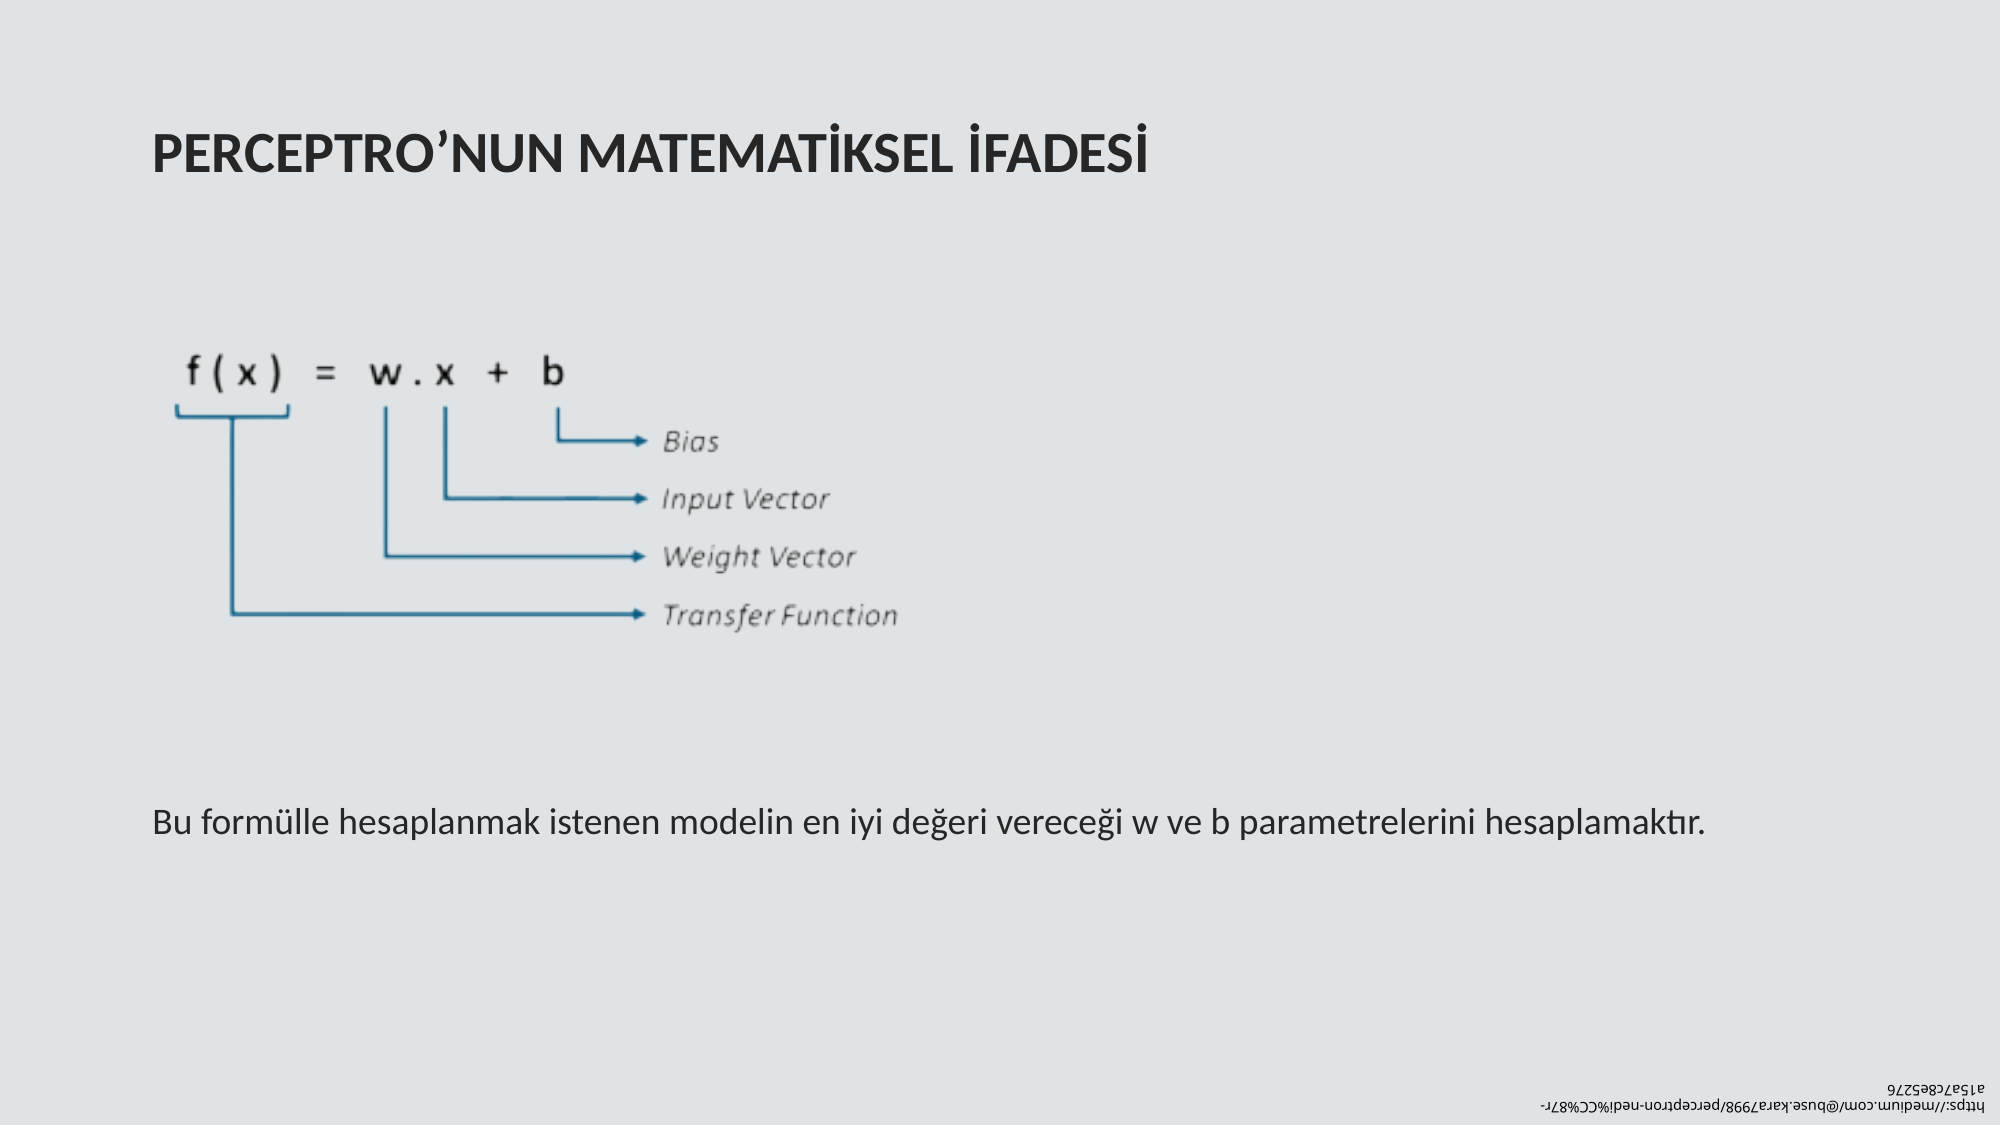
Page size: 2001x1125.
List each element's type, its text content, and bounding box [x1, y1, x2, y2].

text_box https://medium.com/@buse.kara7998/perceptron-nedi%CC%87r-a15a7c8e5276 [1493, 1075, 2000, 1125]
picture [137, 286, 957, 696]
list PERCEPTRO’NUN MATEMATİKSEL İFADESİ Bu formülle hesaplanmak istenen modelin en iyi değeri vereceği w ve b parametrelerini hesaplamaktır. [137, 106, 1863, 1066]
